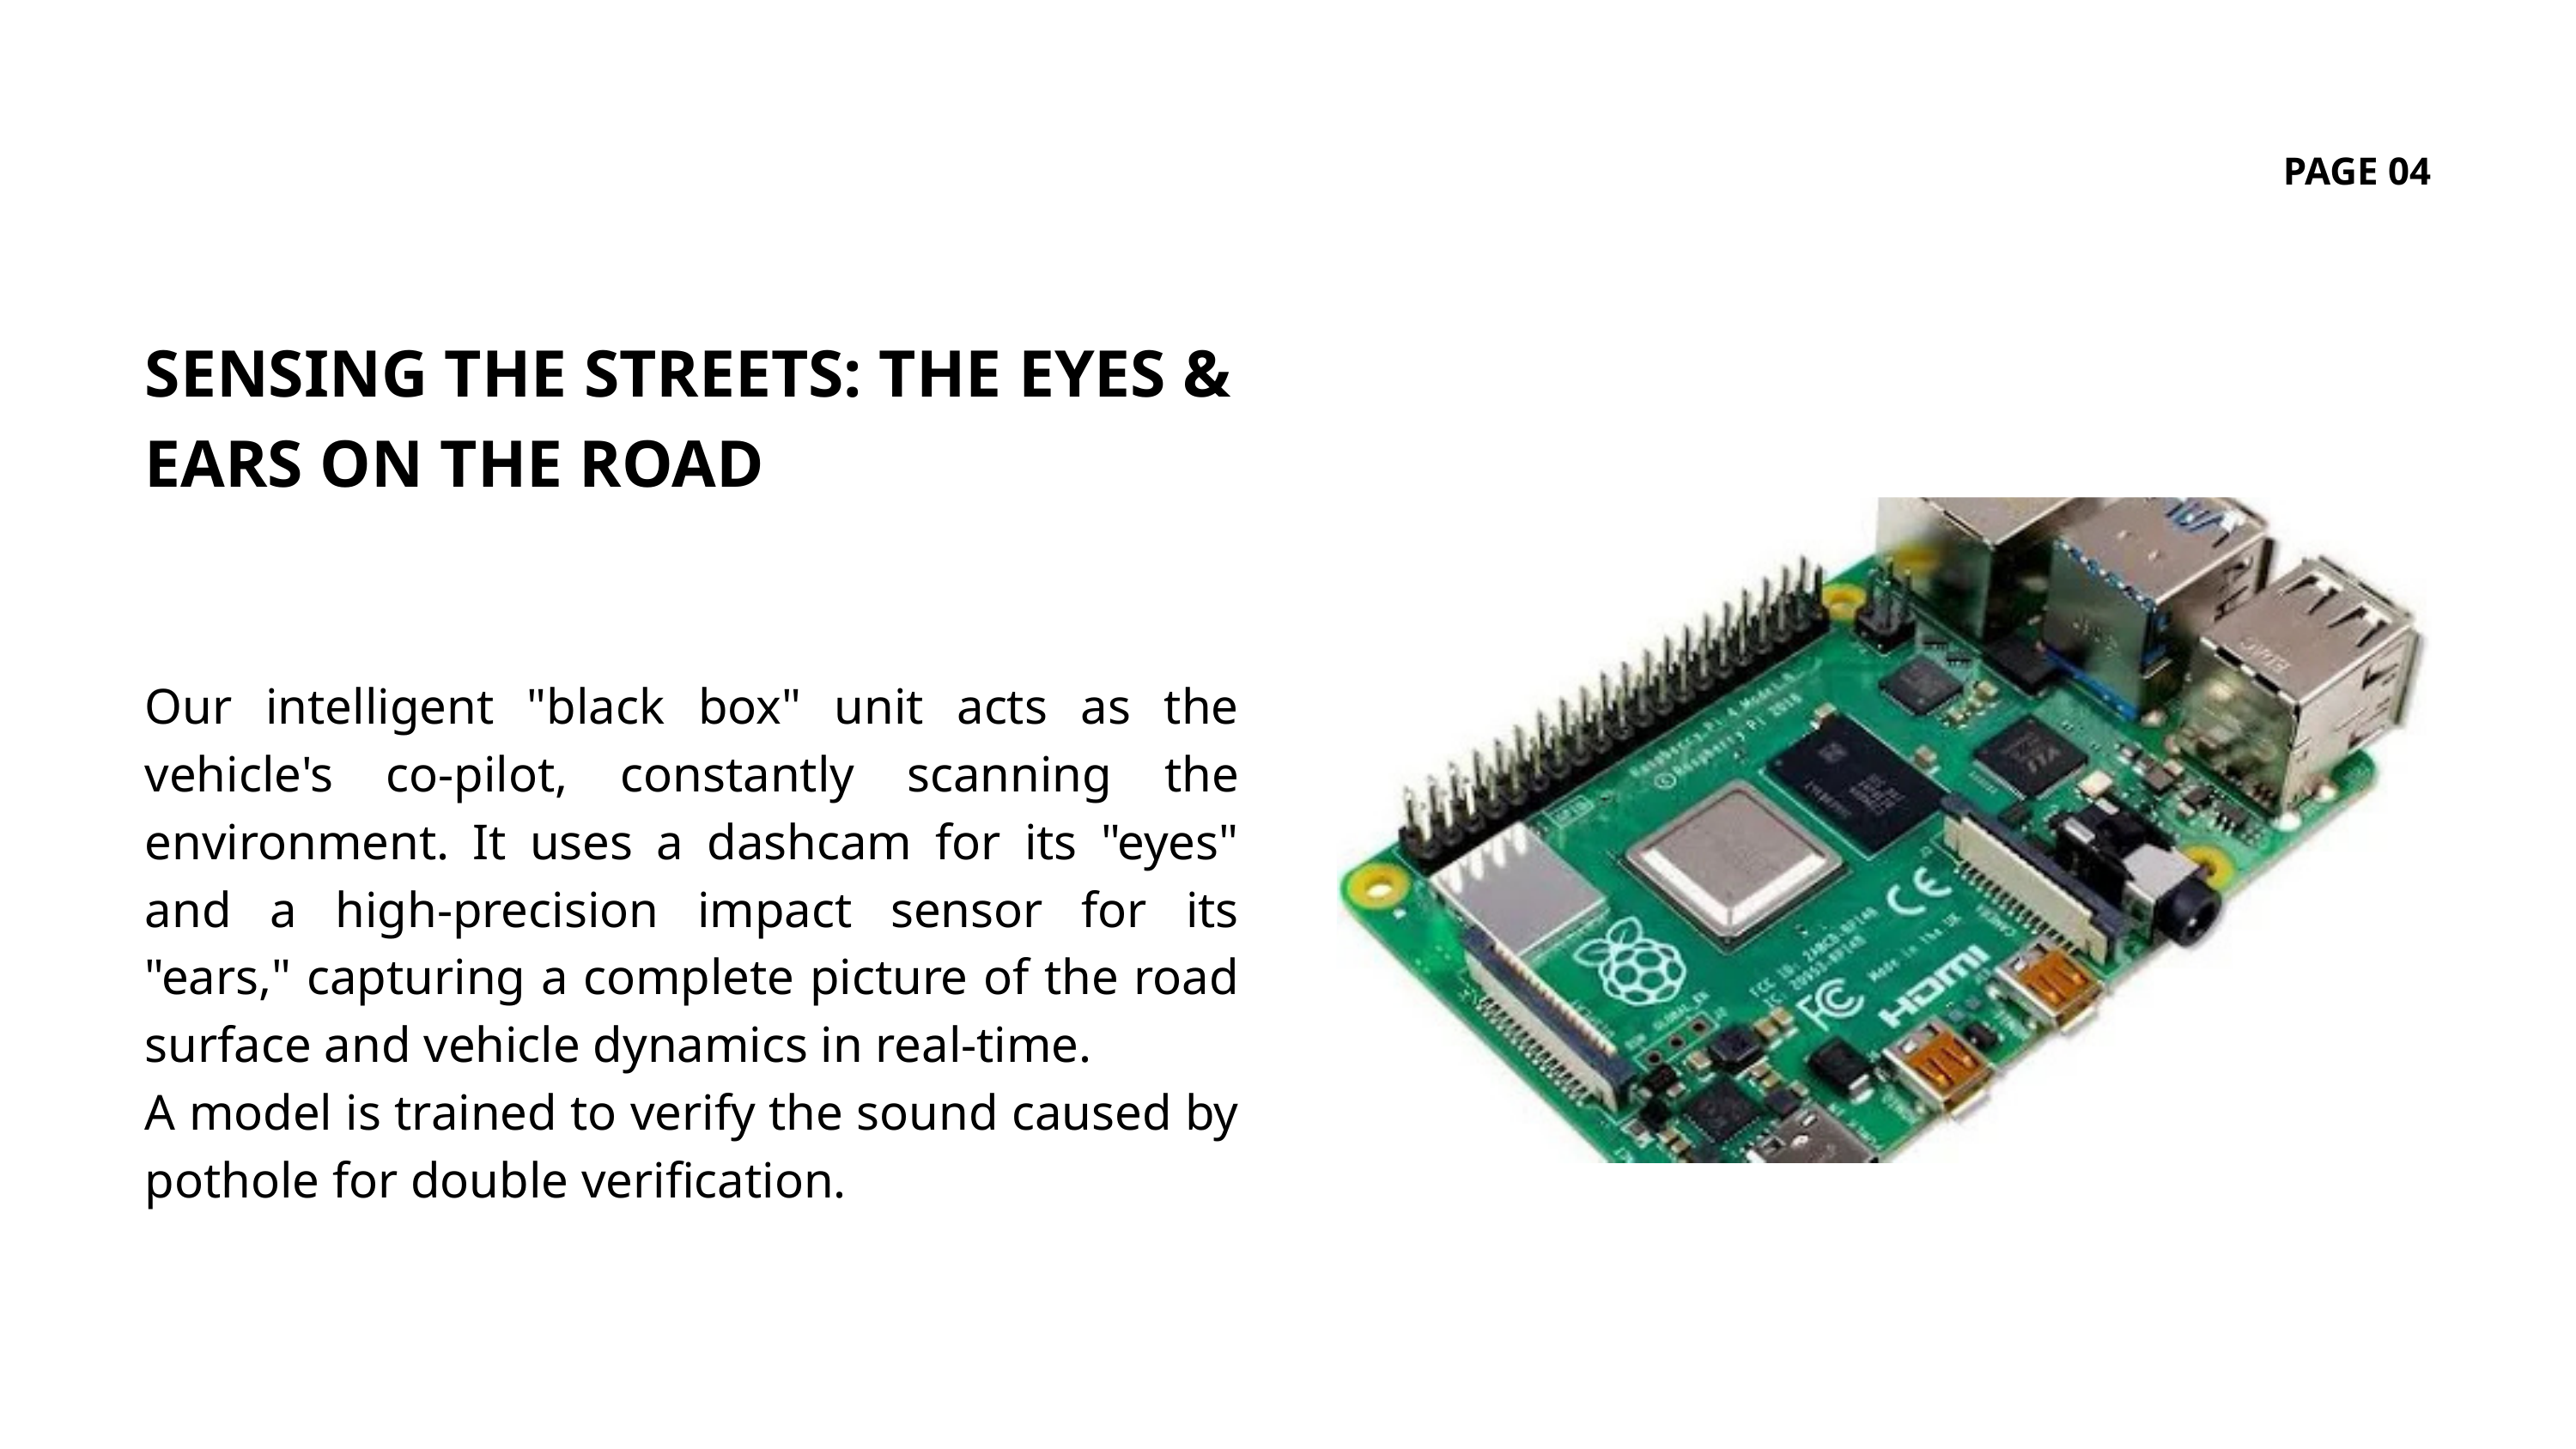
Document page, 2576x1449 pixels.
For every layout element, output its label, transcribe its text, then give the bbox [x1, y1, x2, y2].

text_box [1336, 497, 2432, 1163]
text_box 01 [197, 864, 305, 917]
text_box Our intelligent "black box" unit acts as the vehicle's co-pilot, constantly scanning the environment. It uses a dashcam for its "eyes" and a high-precision impact sensor for its "ears," capturing a complete picture of the road surface and vehicle dynamics in real-time. A model is trained to verify the sound caused by pothole for double verification. [144, 666, 1240, 1275]
text_box SENSING THE STREETS: THE EYES & EARS ON THE ROAD [144, 319, 1376, 500]
text_box PAGE 04 [2234, 139, 2432, 192]
